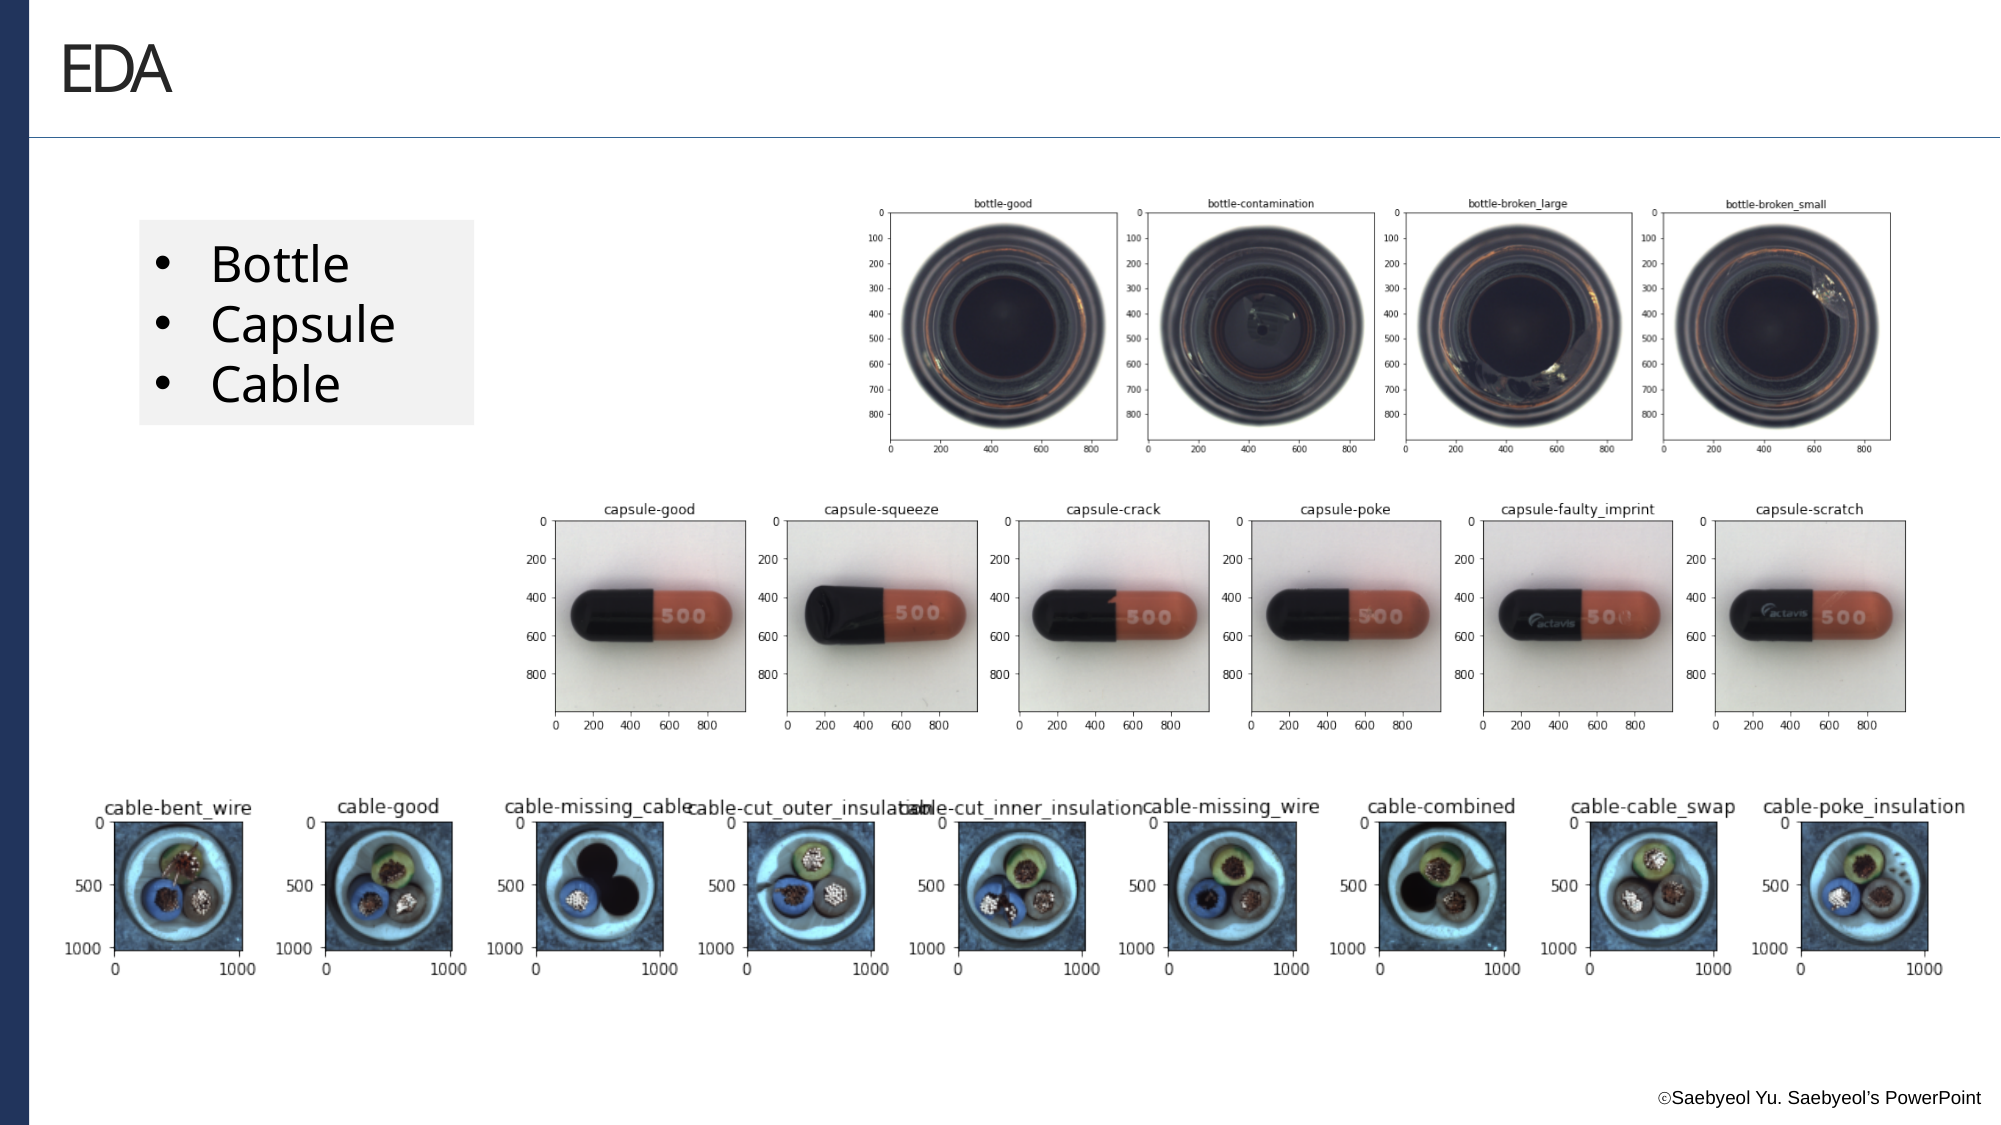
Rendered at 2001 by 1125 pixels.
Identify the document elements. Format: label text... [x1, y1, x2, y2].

picture [53, 787, 1976, 988]
text_box EDA [43, 18, 189, 113]
picture [861, 193, 1895, 460]
text_box [0, 0, 30, 1125]
picture [517, 495, 1912, 739]
text_box Bottle Capsule Cable [138, 219, 475, 426]
